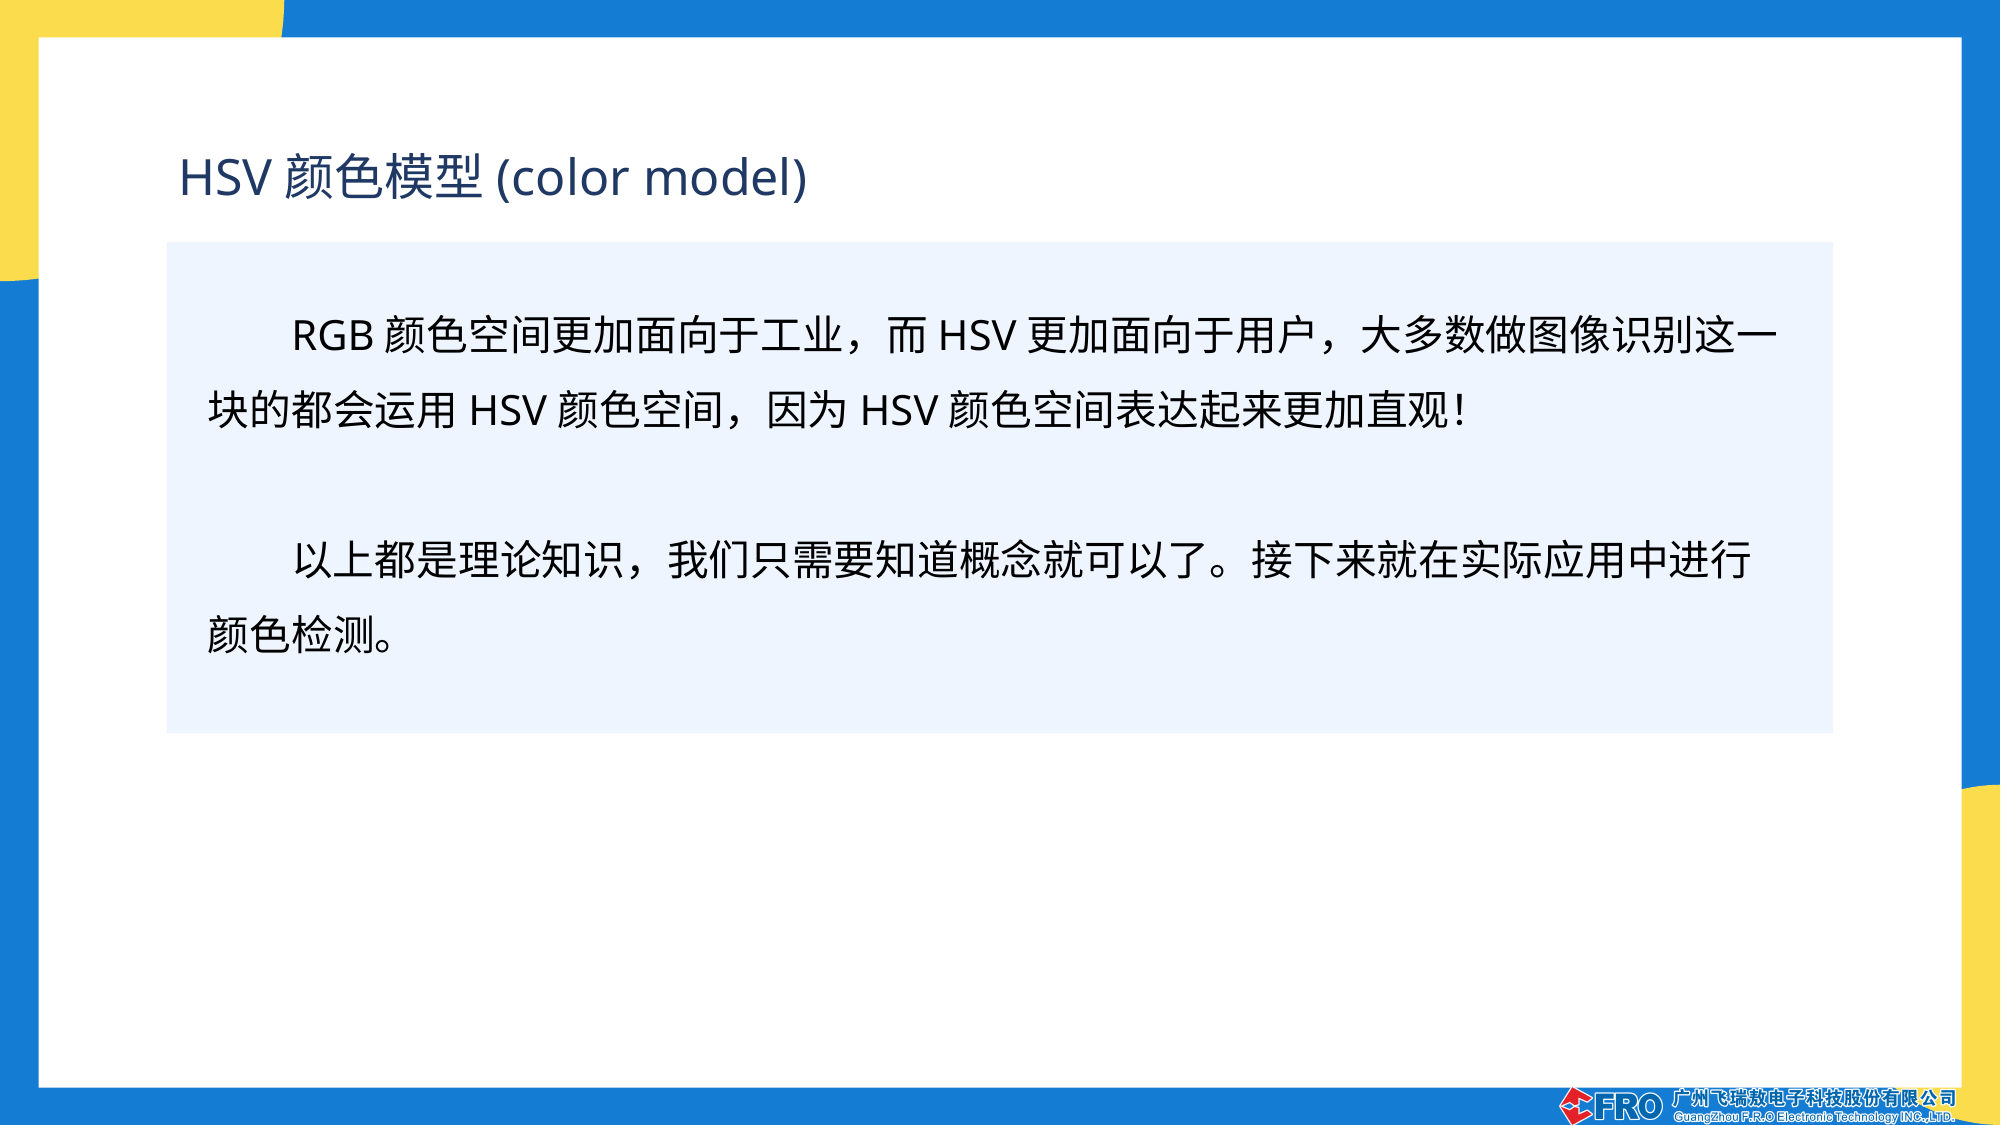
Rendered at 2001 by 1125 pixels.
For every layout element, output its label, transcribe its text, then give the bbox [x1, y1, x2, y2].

picture [1559, 1087, 1956, 1125]
text_box HSV颜色模型(color model) [163, 137, 1144, 213]
text_box RGB颜色空间更加面向于工业，而HSV更加面向于用户，大多数做图像识别这一块的都会运用HSV颜色空间，因为HSV颜色空间表达起来更加直观！ 以上都是理论知识，我们只需要知道概念就可以了。接下来就在实际应用中进行颜色检测。 [166, 241, 1834, 734]
